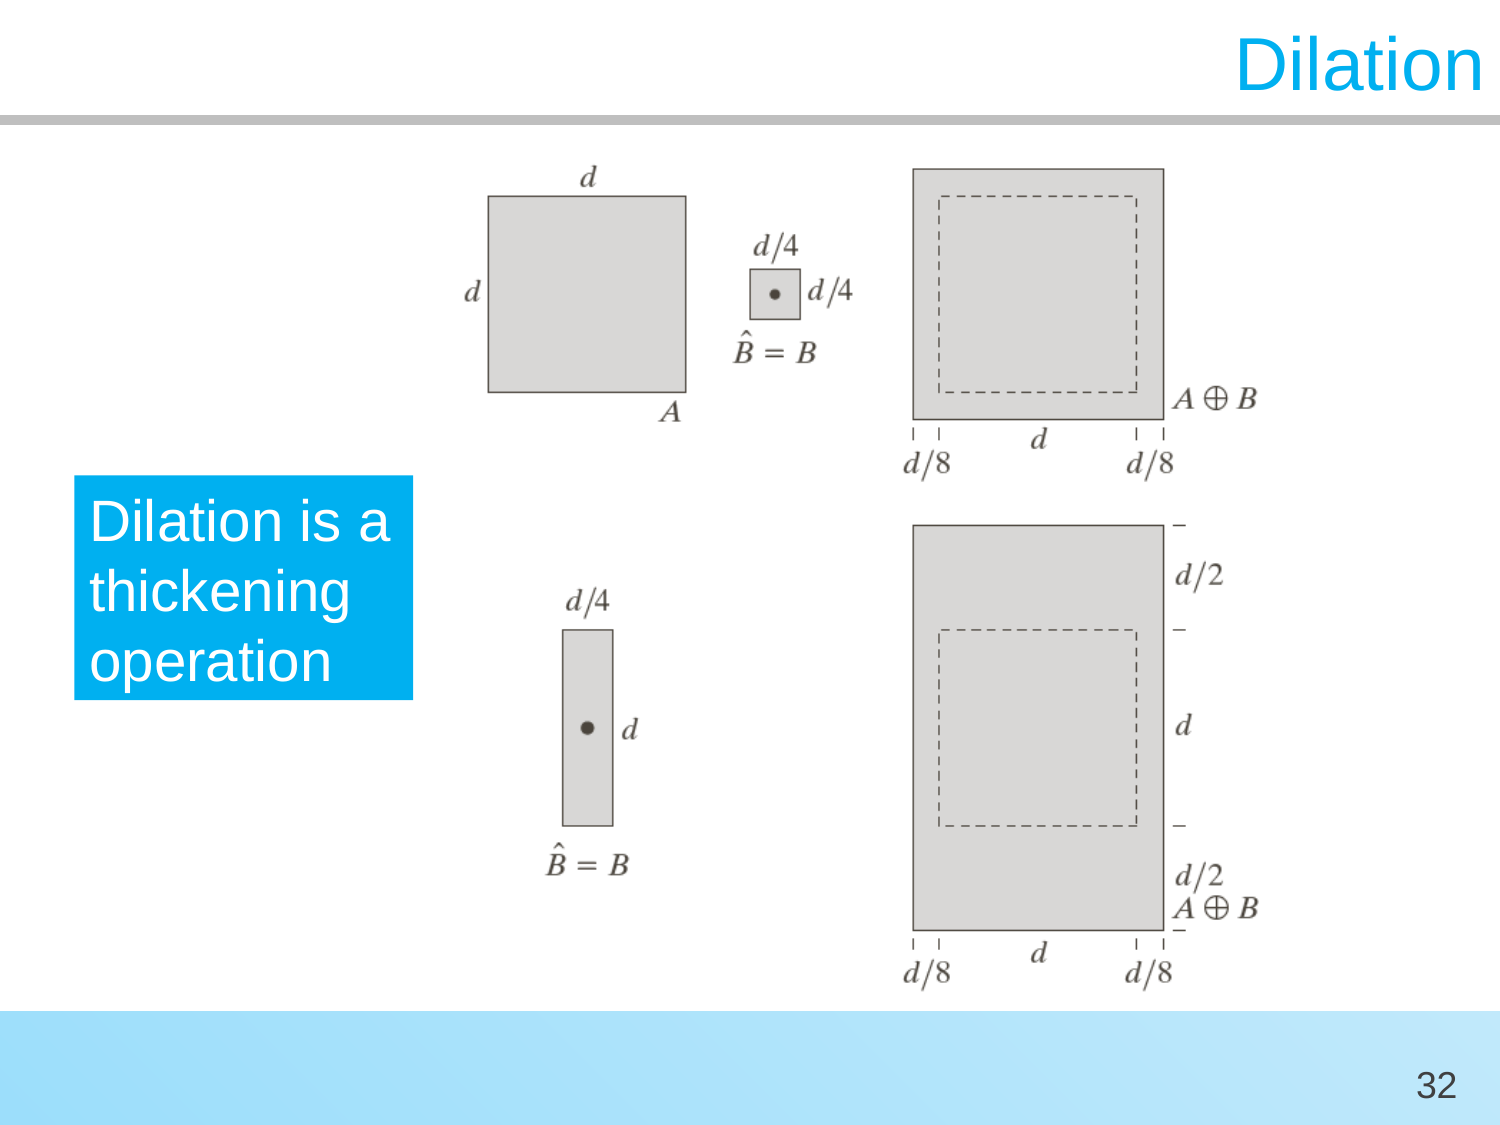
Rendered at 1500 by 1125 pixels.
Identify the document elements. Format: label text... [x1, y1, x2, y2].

text_box Dilation is a thickening operation [74, 475, 407, 701]
picture [412, 160, 1309, 1006]
title Dilation [0, 0, 1500, 122]
